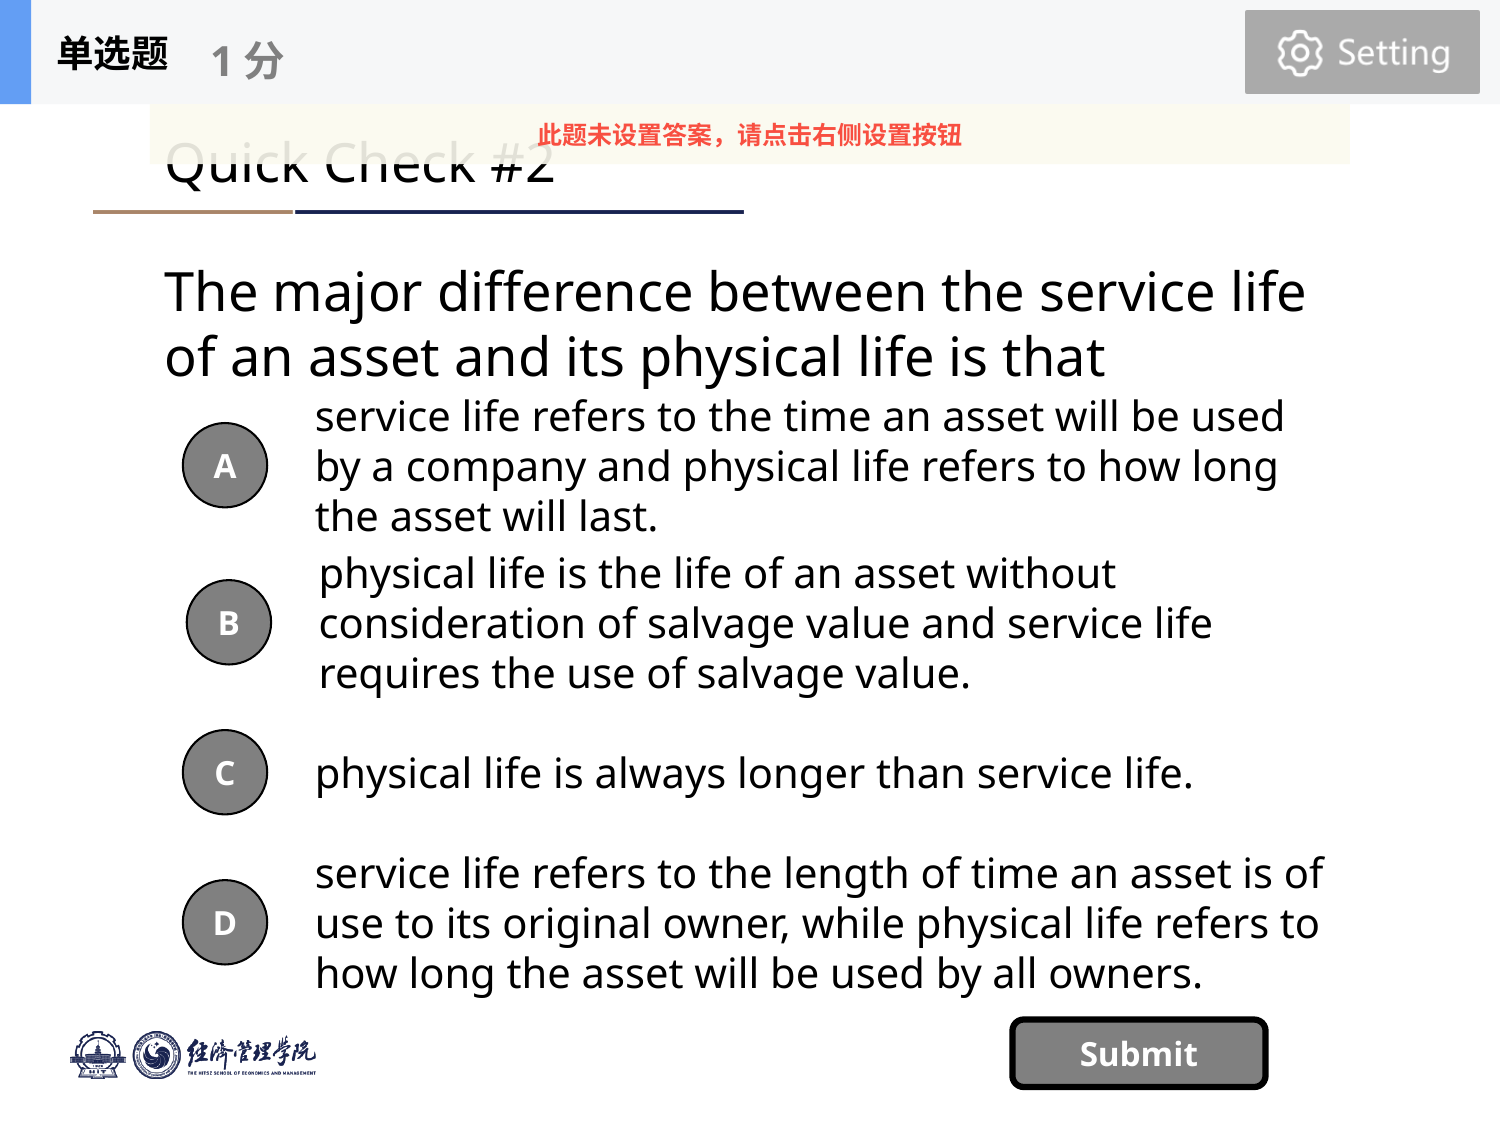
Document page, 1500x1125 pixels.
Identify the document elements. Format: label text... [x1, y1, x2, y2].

text_box Submit [1012, 1019, 1266, 1088]
text_box B [186, 580, 272, 665]
text_box D [182, 880, 268, 965]
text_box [0, 0, 1500, 105]
text_box service life refers to the length of time an asset is of use to its original owner, while physical life refers to how long the asset will be used by all owners. [299, 869, 1350, 975]
picture [93, 210, 149, 214]
text_box C [182, 730, 268, 815]
picture [70, 1031, 316, 1079]
text_box 此题未设置答案，请点击右侧设置按钮 [149, 113, 1350, 165]
text_box physical life is the life of an asset without consideration of salvage value and service life requires the use of salvage value. [303, 569, 1354, 675]
text_box physical life is always longer than service life. [299, 719, 1350, 825]
picture [1245, 10, 1480, 94]
text_box service life refers to the time an asset will be used by a company and physical life refers to how long the asset will last. [299, 412, 1350, 518]
text_box Quick Check #2 The major difference between the service life of an asset and its physical life is that [149, 165, 1350, 412]
text_box A [182, 423, 268, 508]
